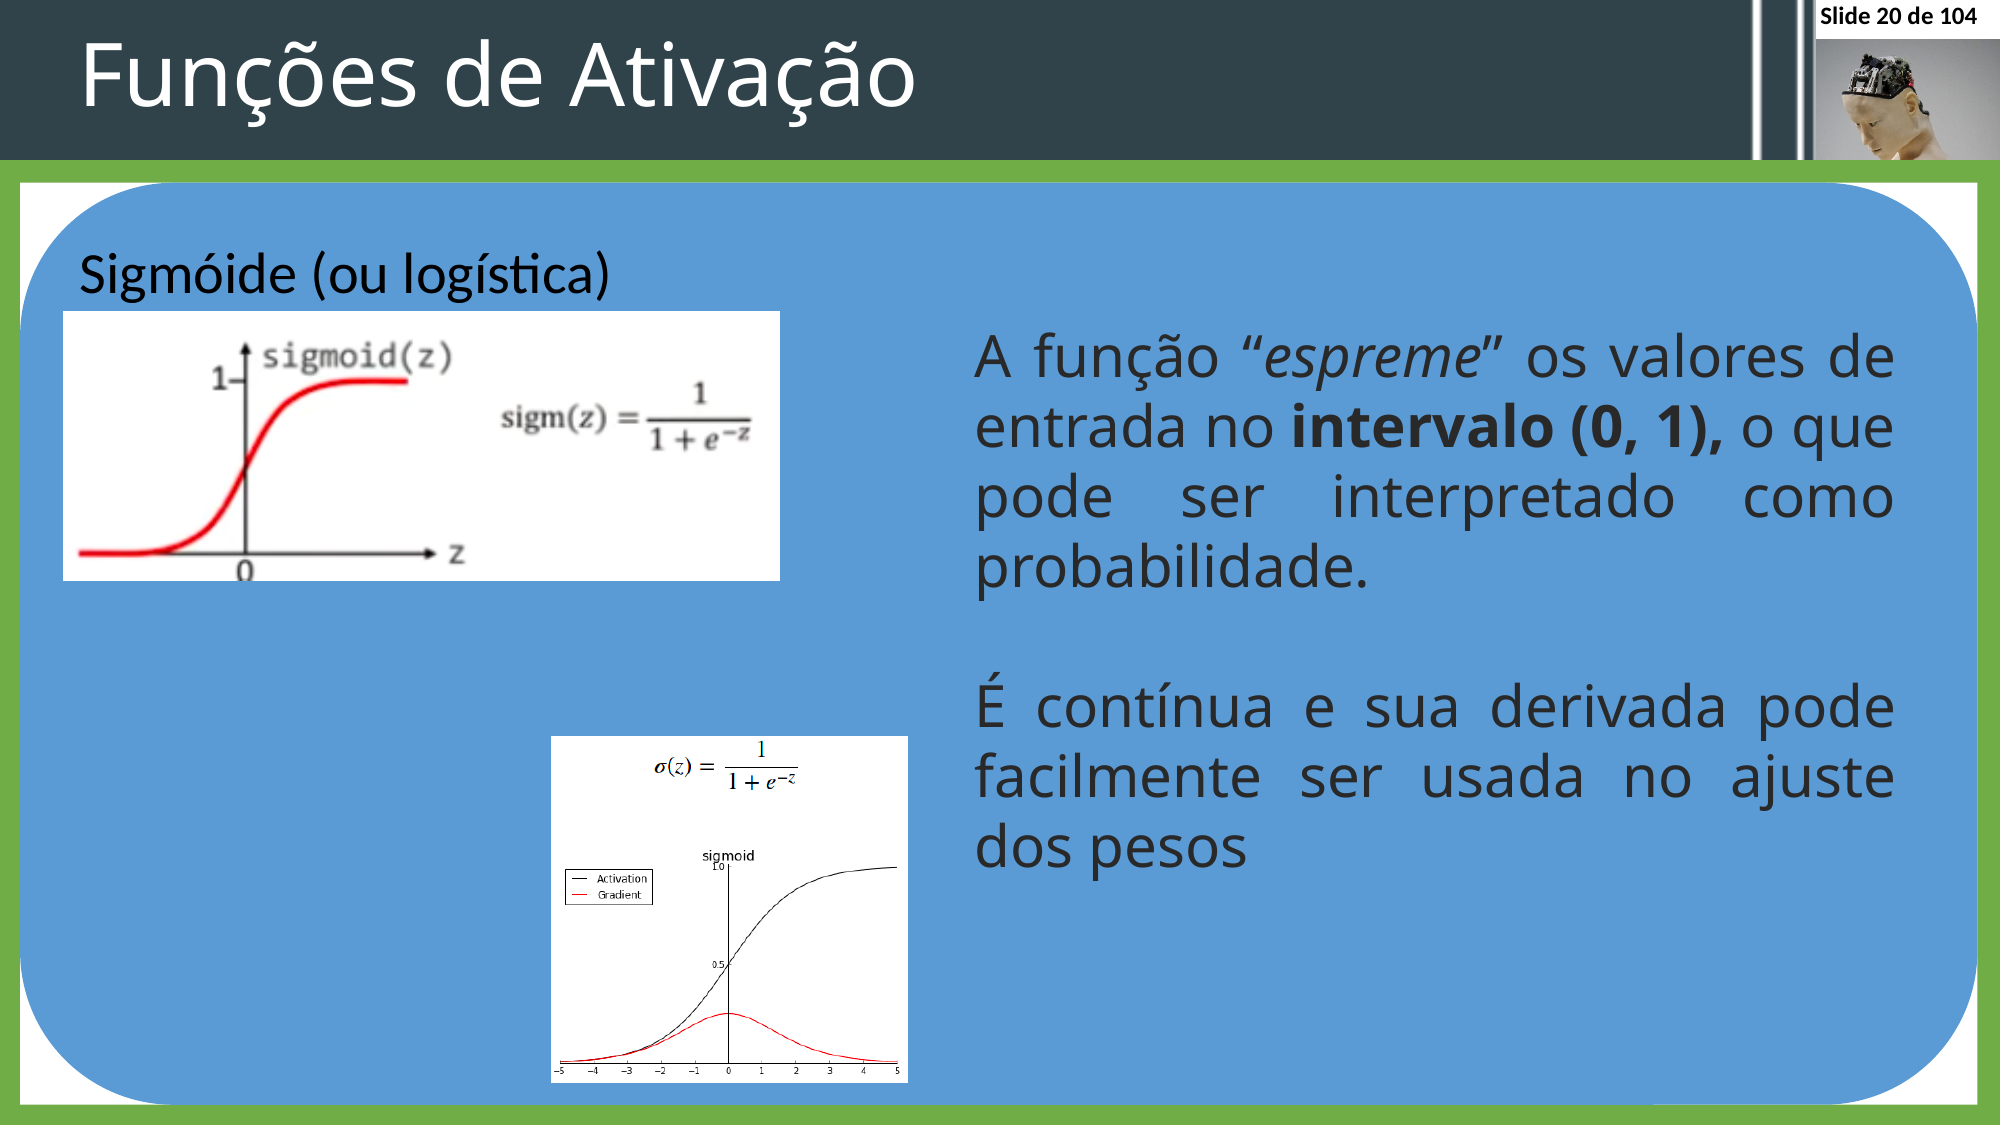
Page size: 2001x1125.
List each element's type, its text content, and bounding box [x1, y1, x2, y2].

picture [551, 736, 908, 1083]
text_box [1840, 973, 1978, 1106]
picture [62, 311, 780, 581]
text_box [19, 969, 157, 1106]
text_box Sigmóide (ou logística) [19, 181, 1979, 1106]
picture [0, 0, 2000, 161]
text_box [0, 159, 2000, 1125]
text_box [1844, 182, 1978, 315]
text_box A função “espreme” os valores de entrada no intervalo (0, 1), o que pode ser interpretado como probabilidade. É contínua e sua derivada pode facilmente ser usada no ajuste dos pesos [959, 311, 1911, 887]
text_box [19, 182, 153, 319]
